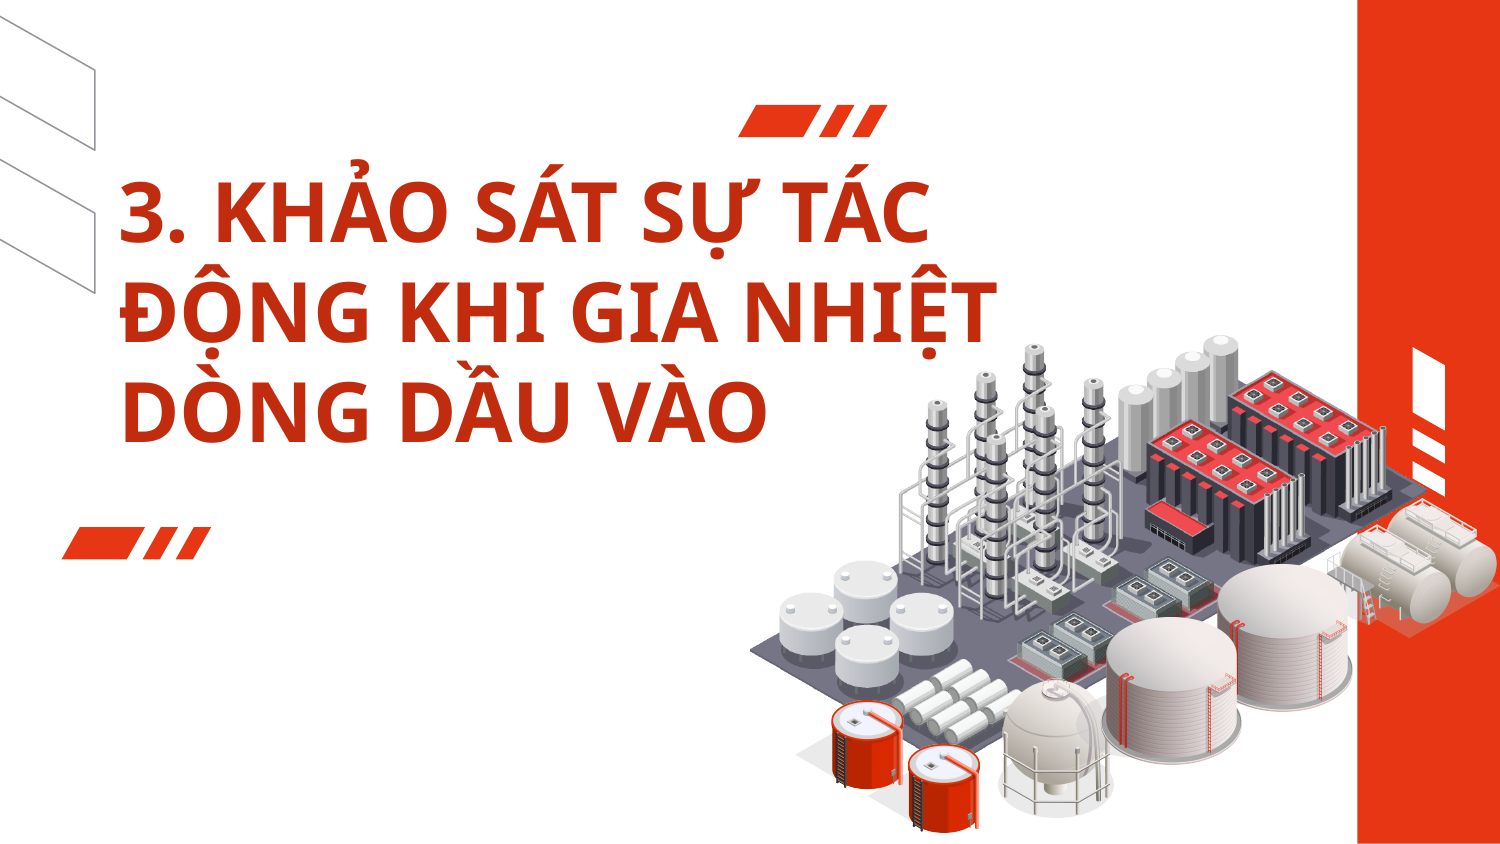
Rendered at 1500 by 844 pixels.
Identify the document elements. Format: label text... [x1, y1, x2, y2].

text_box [61, 526, 212, 560]
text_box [737, 104, 888, 138]
title 3. KHẢO SÁT SỰ TÁC ĐỘNG KHI GIA NHIỆT DÒNG DẦU VÀO [103, 144, 1077, 238]
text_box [749, 335, 1500, 833]
